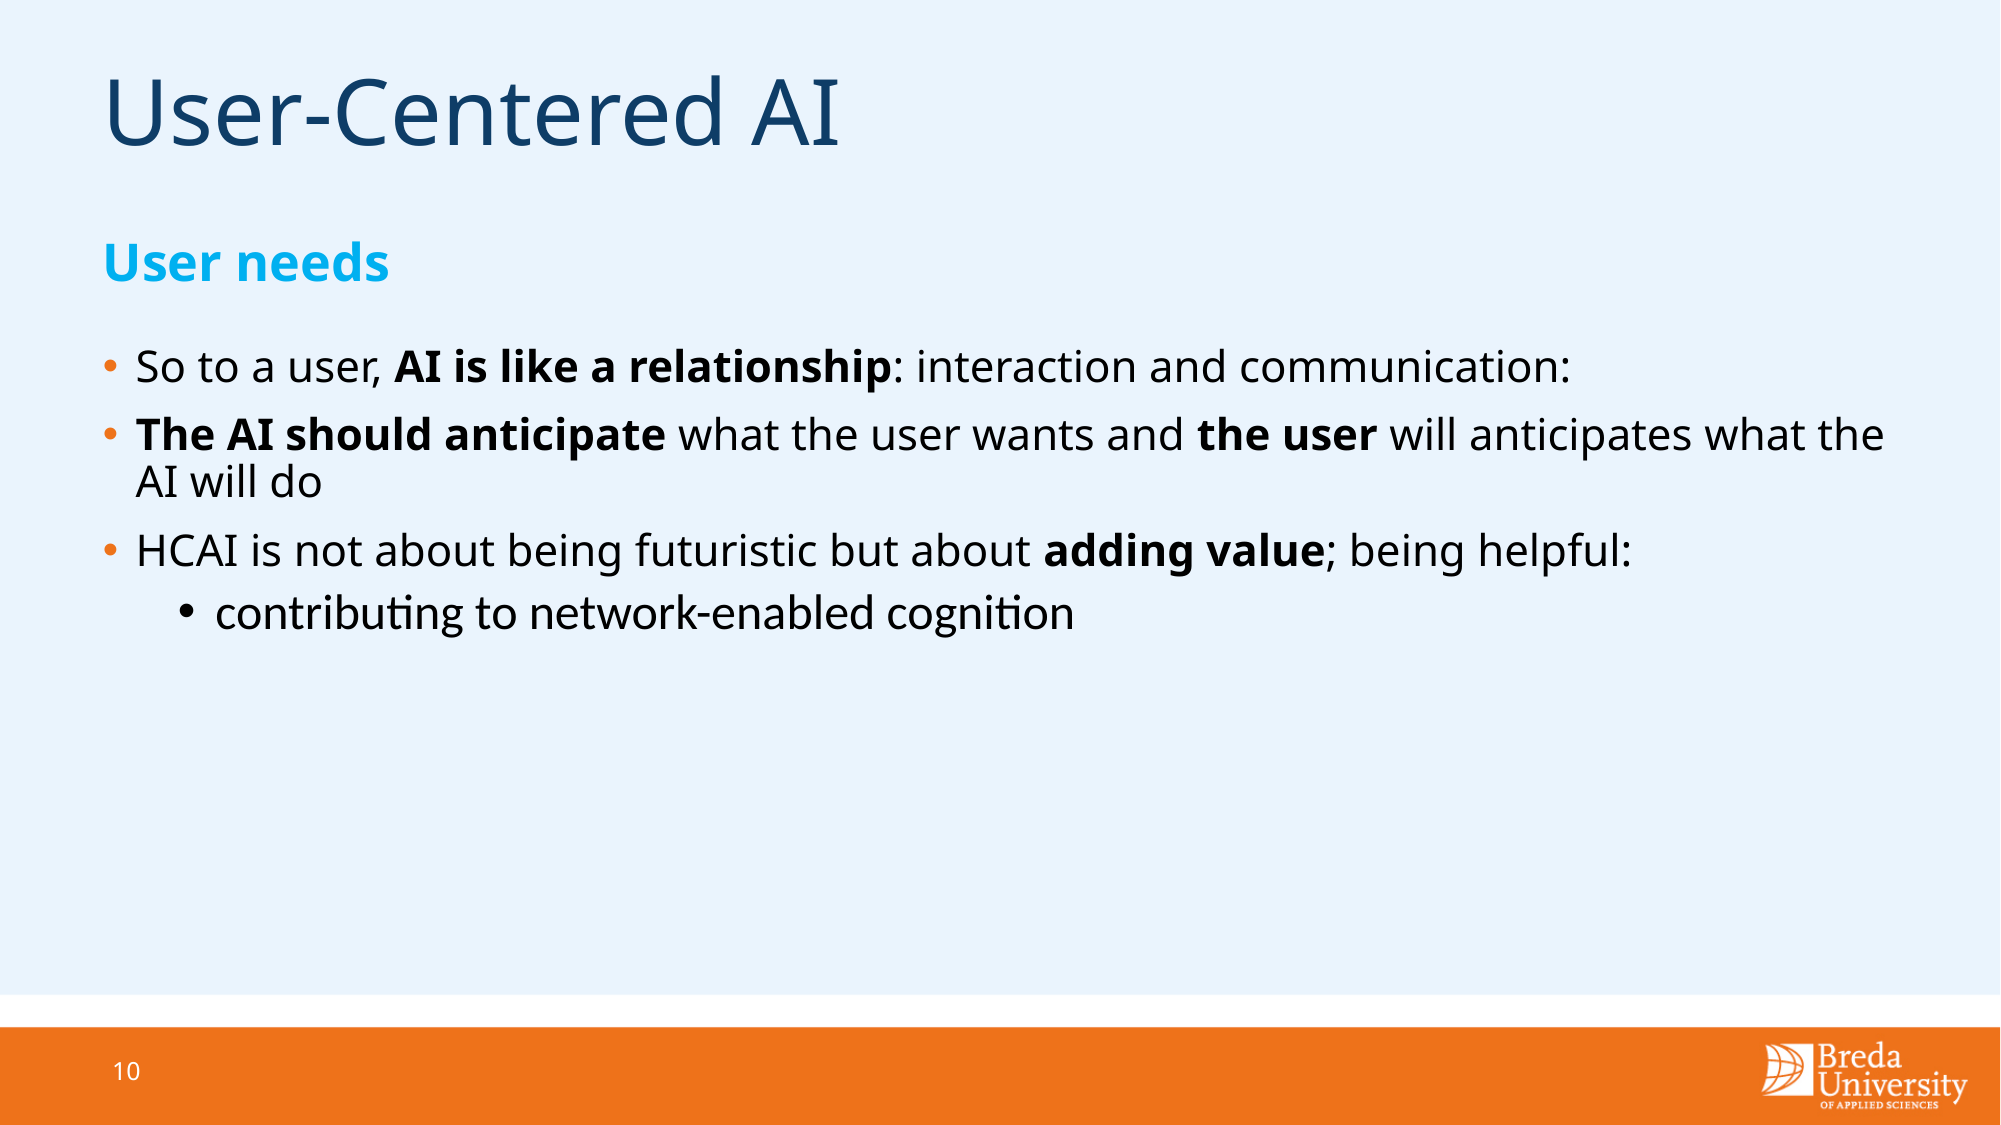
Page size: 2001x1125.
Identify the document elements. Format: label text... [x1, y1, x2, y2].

slide_number 10 [97, 1042, 198, 1103]
picture [0, 0, 2001, 1125]
list So to a user, AI is like a relationship: interaction and communication: The AI should anticipate what the user wants and the user will anticipates what the AI will do HCAI is not about being futuristic but about adding value; being helpful: contributing to network-enabled cognition [88, 337, 1917, 981]
text_box User needs [88, 229, 1917, 307]
title User-Centered AI [88, 59, 1917, 202]
